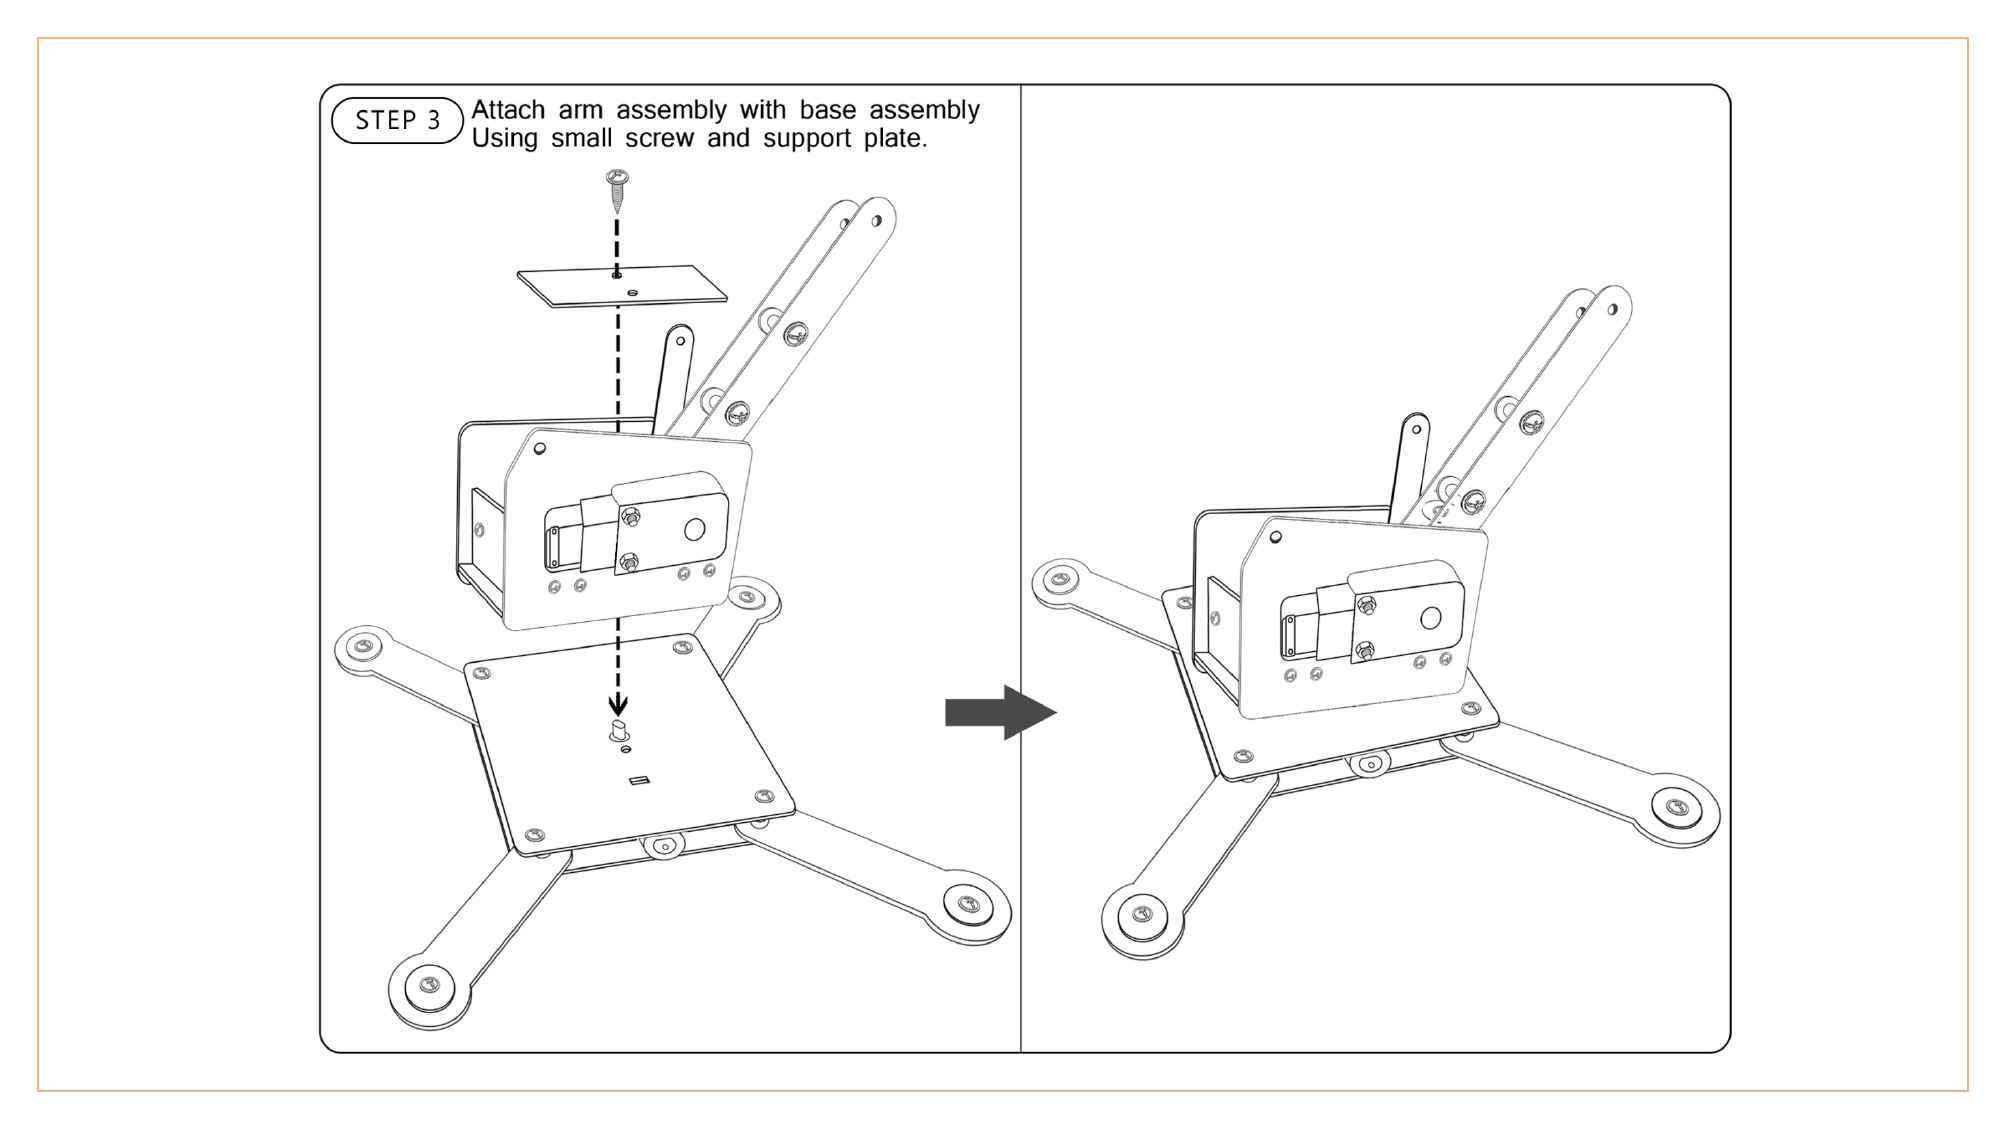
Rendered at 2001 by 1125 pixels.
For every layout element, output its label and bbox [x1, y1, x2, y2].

text_box [37, 37, 1969, 1092]
picture [308, 67, 1744, 1062]
